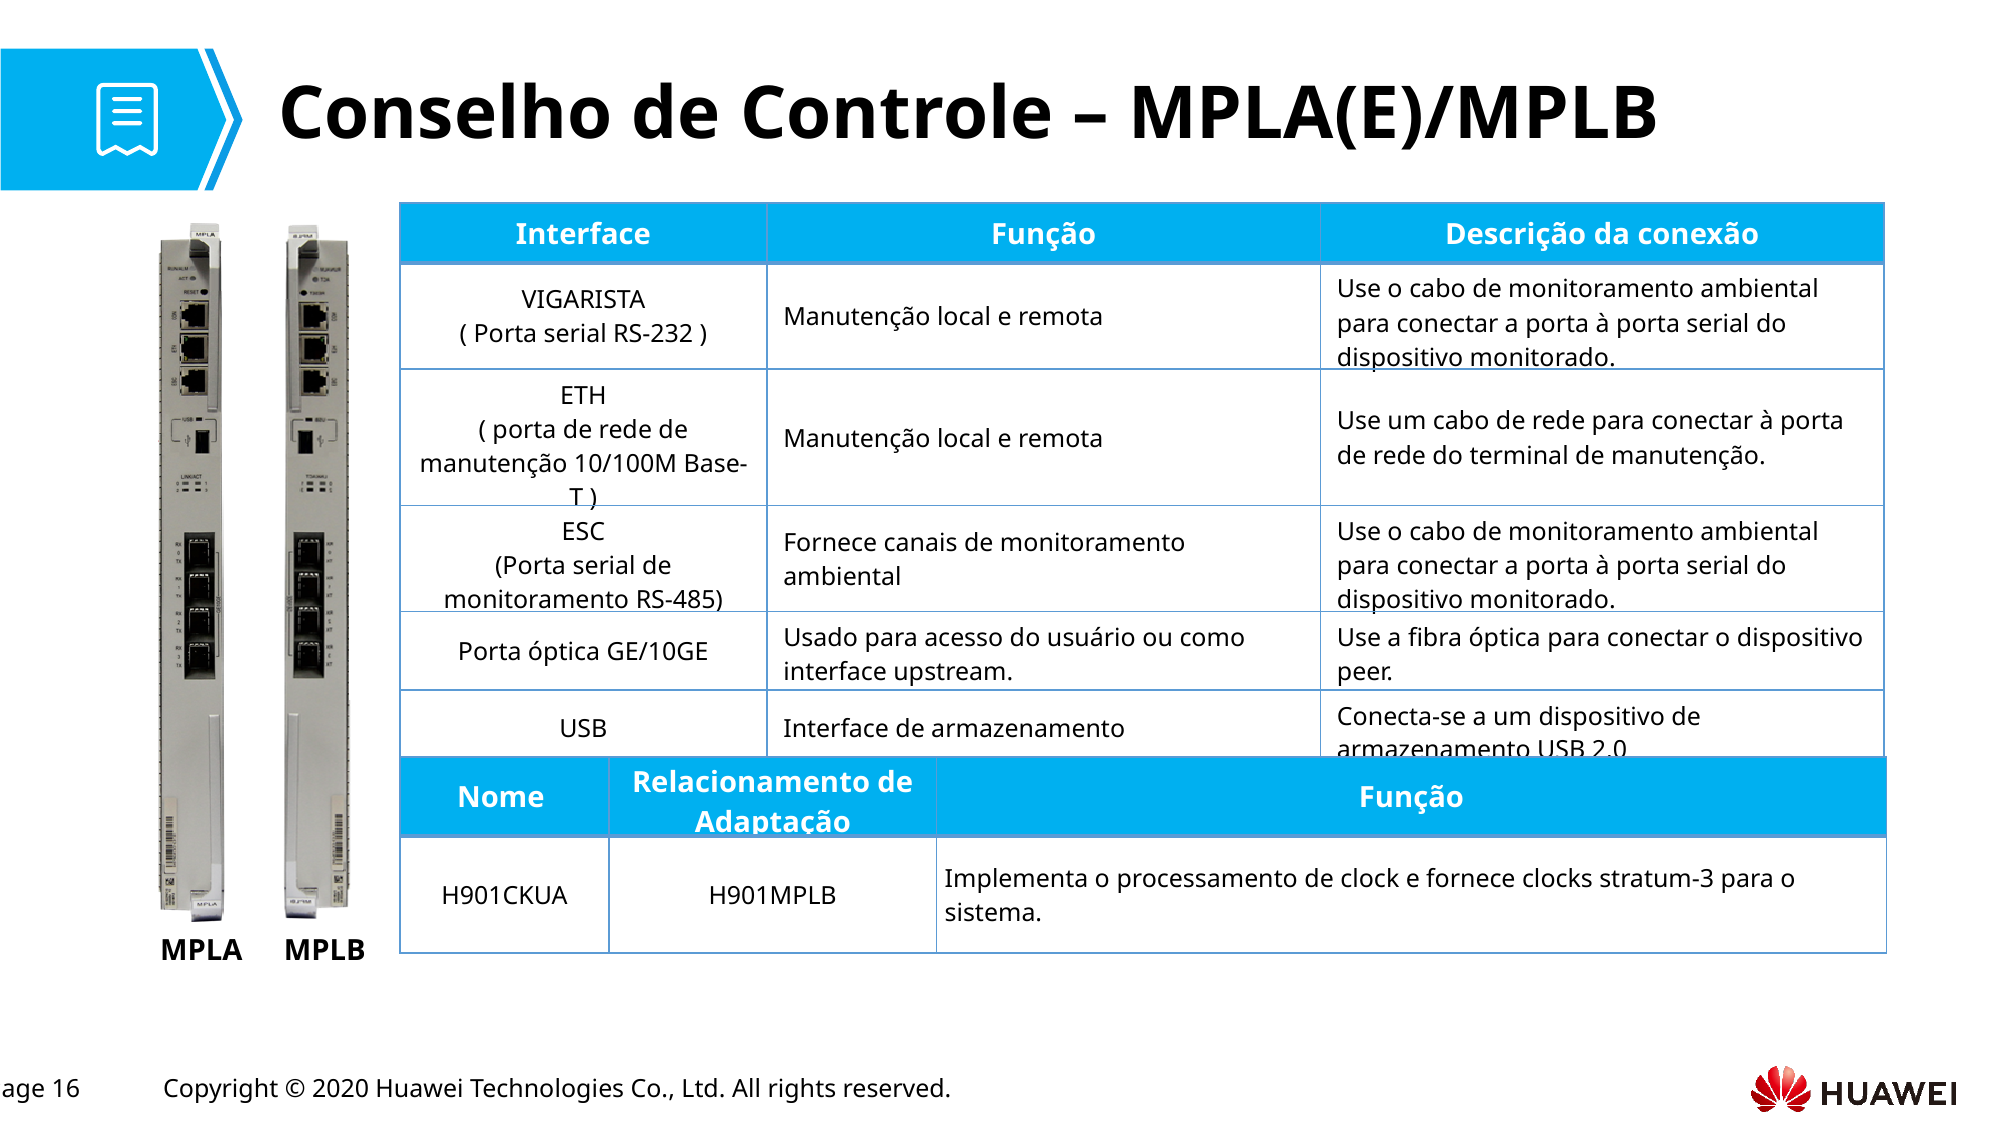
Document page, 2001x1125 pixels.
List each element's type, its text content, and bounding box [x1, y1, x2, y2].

table_cell H901CKUA [401, 838, 608, 952]
table_header Descrição da conexão [1321, 204, 1883, 261]
table_cell Conecta-se a um dispositivo de armazenamento USB 2.0 [1321, 691, 1883, 756]
table_cell Fornece canais de monitoramento ambiental [768, 506, 1320, 611]
table_cell VIGARISTA ( Porta serial RS-232 ) [401, 265, 766, 368]
table_cell Use a fibra óptica para conectar o dispositivo peer. [1321, 612, 1883, 689]
table_cell ESC (Porta serial de monitoramento RS-485) [401, 506, 766, 611]
table_header Nome [401, 758, 608, 834]
table_header Função [768, 204, 1320, 261]
table_cell USB [401, 691, 766, 756]
table_header Função [937, 758, 1886, 834]
table_header Interface [401, 204, 766, 261]
table_cell Use o cabo de monitoramento ambiental para conectar a porta à porta serial do dispositivo monitorado. [1321, 265, 1883, 368]
table_cell ETH ( porta de rede de manutenção 10/100M Base-T ) [401, 370, 766, 505]
table_cell Manutenção local e remota [768, 265, 1320, 368]
title Conselho de Controle – MPLA(E)/MPLB [261, 67, 1875, 173]
table_cell Manutenção local e remota [768, 370, 1320, 505]
table_cell H901MPLB [610, 838, 936, 952]
table_cell Use um cabo de rede para conectar à porta de rede do terminal de manutenção. [1321, 370, 1883, 505]
picture [1751, 1066, 1956, 1112]
table_cell Interface de armazenamento [768, 691, 1320, 756]
table_header Relacionamento de Adaptação [610, 758, 936, 834]
table_cell Porta óptica GE/10GE [401, 612, 766, 689]
table_cell Use o cabo de monitoramento ambiental para conectar a porta à porta serial do dispositivo monitorado. [1321, 506, 1883, 611]
table_cell Usado para acesso do usuário ou como interface upstream. [768, 612, 1320, 689]
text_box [134, 202, 389, 975]
table_cell Implementa o processamento de clock e fornece clocks stratum-3 para o sistema. [937, 838, 1886, 952]
